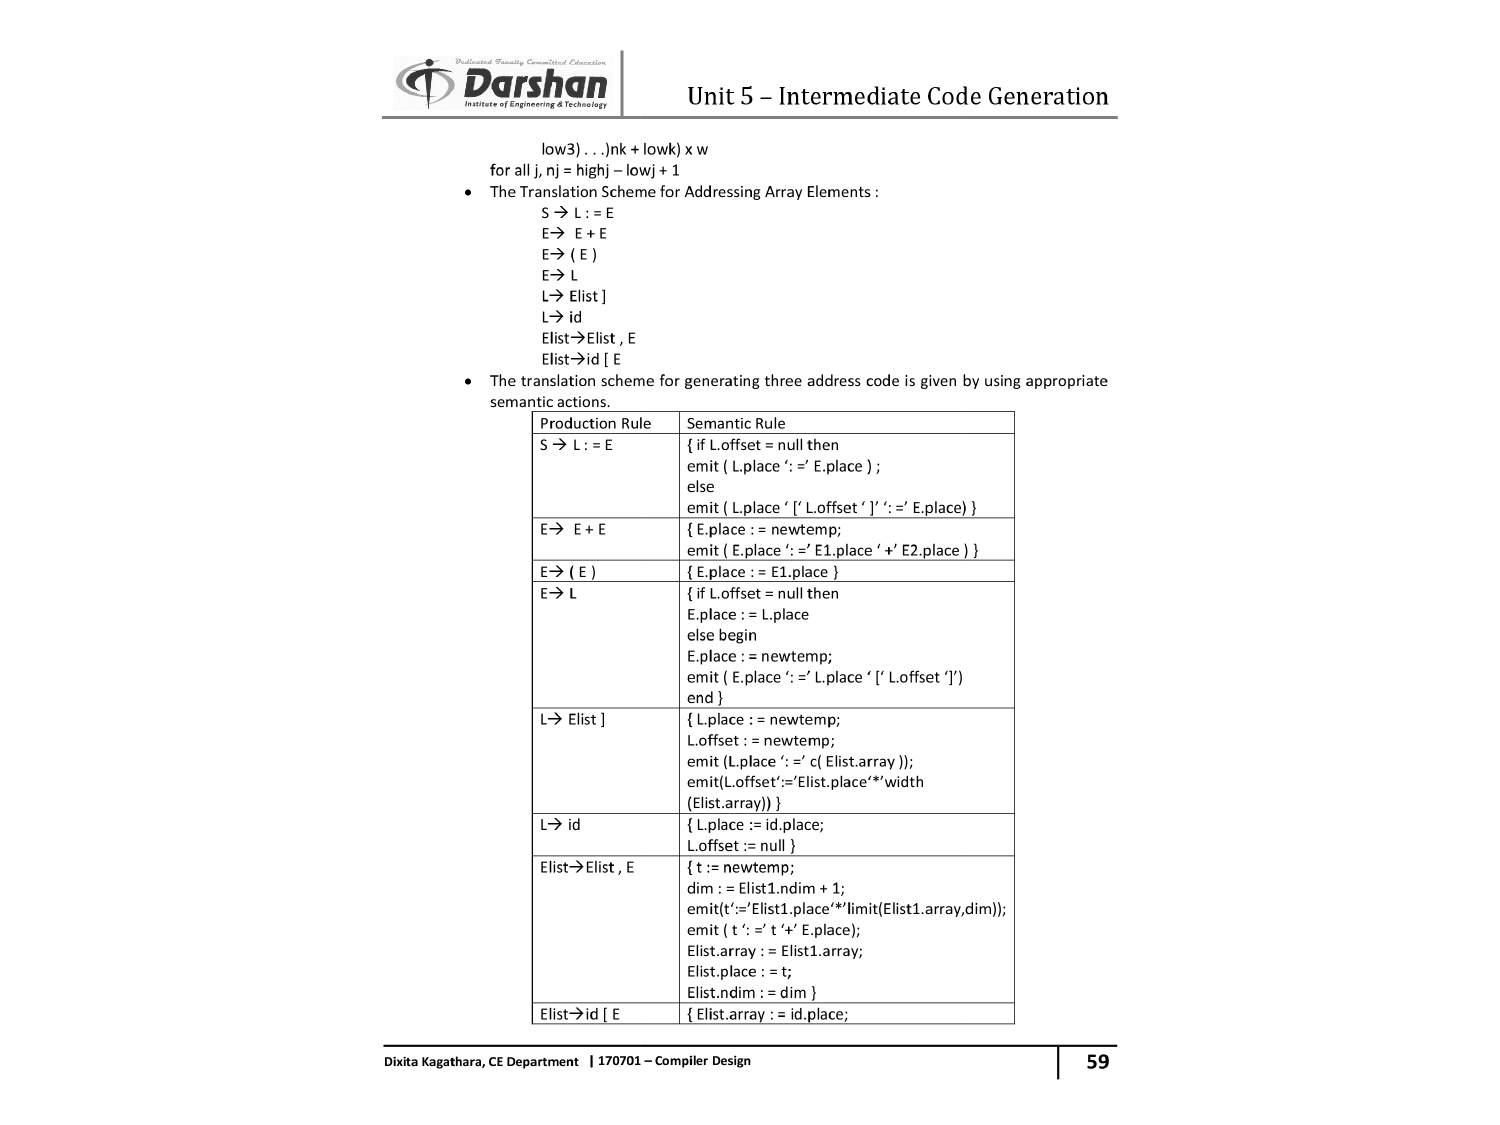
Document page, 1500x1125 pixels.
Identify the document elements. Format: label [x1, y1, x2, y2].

picture [313, 0, 1187, 1125]
